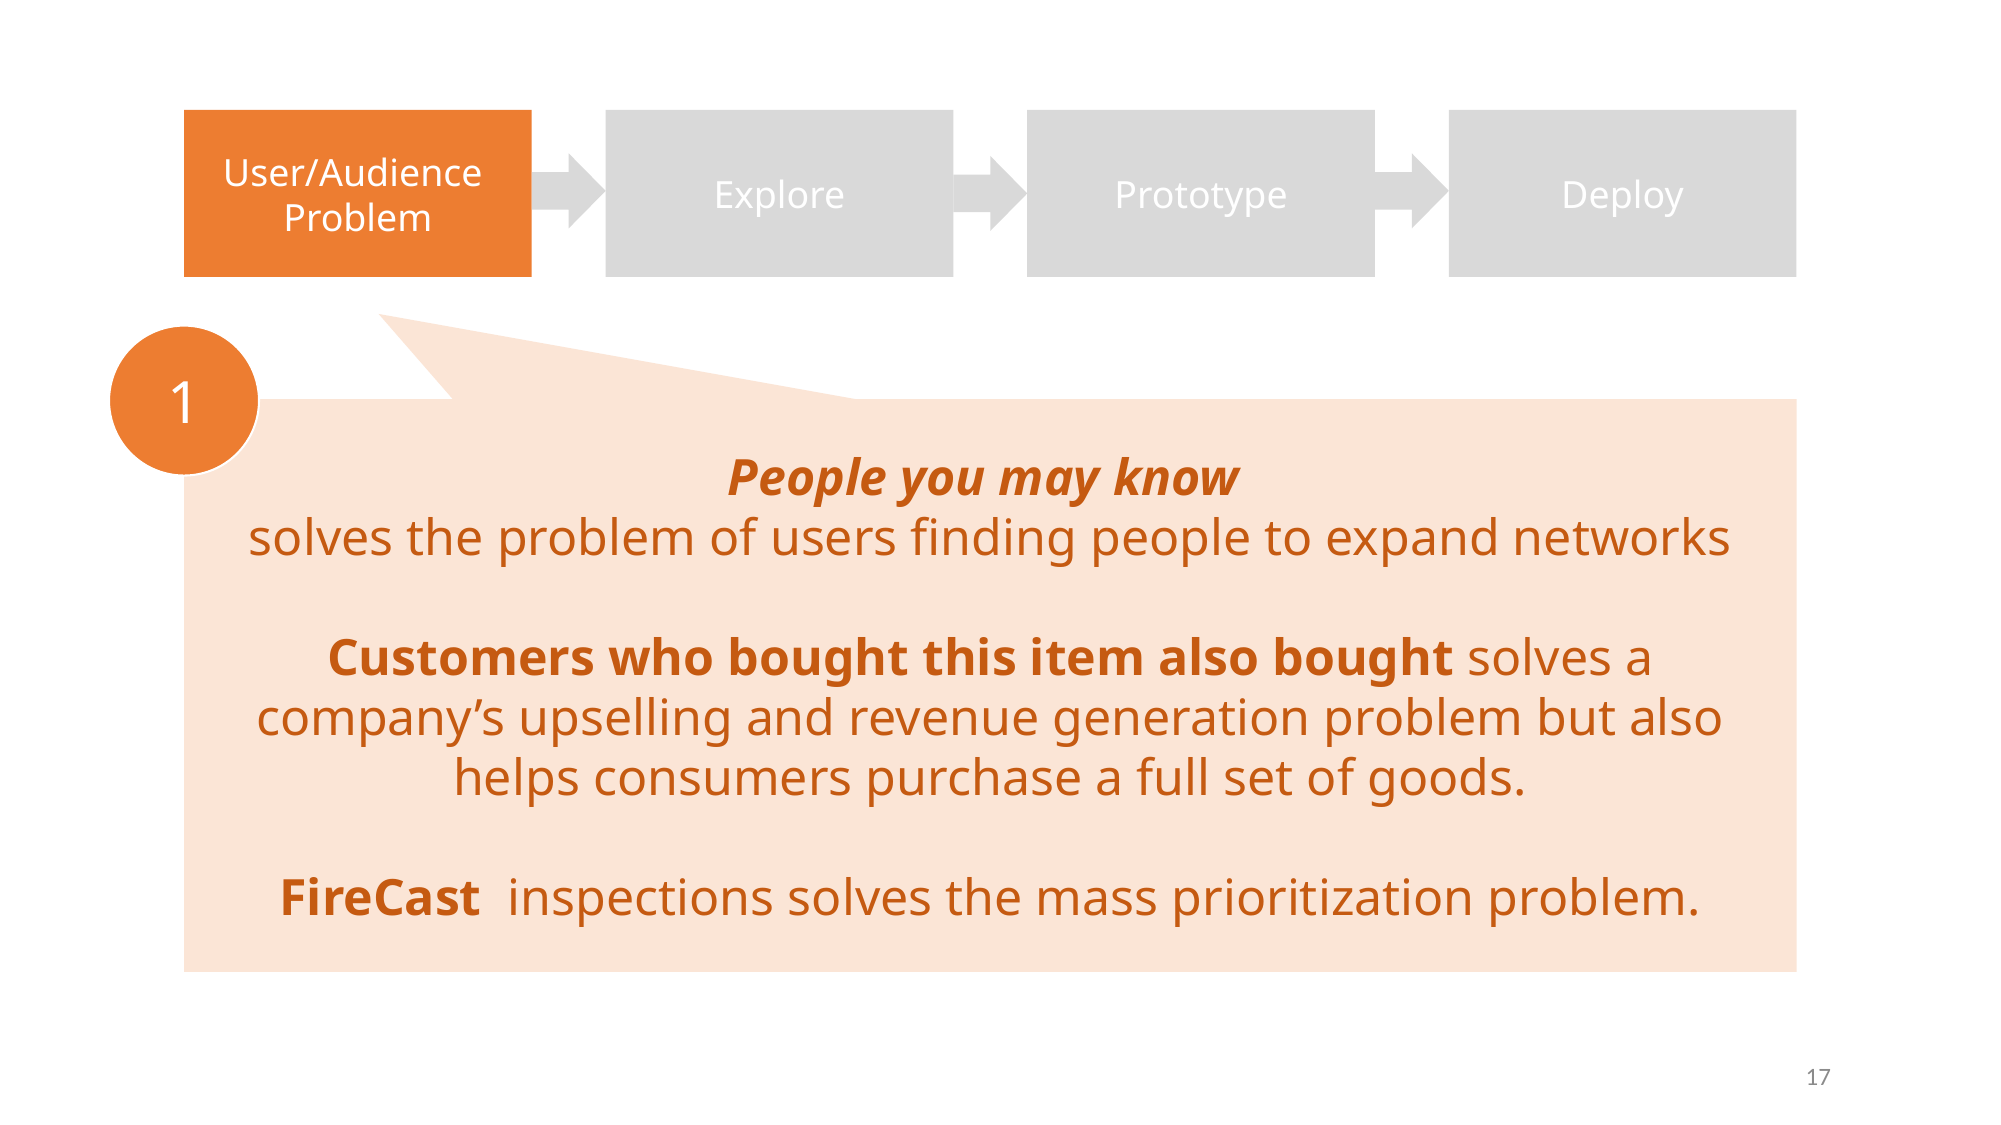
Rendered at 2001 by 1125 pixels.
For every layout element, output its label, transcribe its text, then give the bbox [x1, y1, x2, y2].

text_box [952, 153, 1029, 234]
text_box Explore [605, 109, 954, 278]
text_box [530, 150, 608, 231]
text_box [1373, 150, 1451, 231]
slide_number 17 [1396, 1045, 1847, 1106]
text_box 1 [107, 324, 261, 477]
text_box Deploy [1448, 109, 1797, 278]
text_box User/Audience Problem [183, 109, 533, 278]
text_box People you may know solves the problem of users finding people to expand networks Customers who bought this item also bought solves a company’s upselling and revenue generation problem but also helps consumers purchase a full set of goods. FireCast inspections solves the mass prioritization problem. [183, 312, 1798, 973]
text_box Prototype [1026, 109, 1376, 278]
